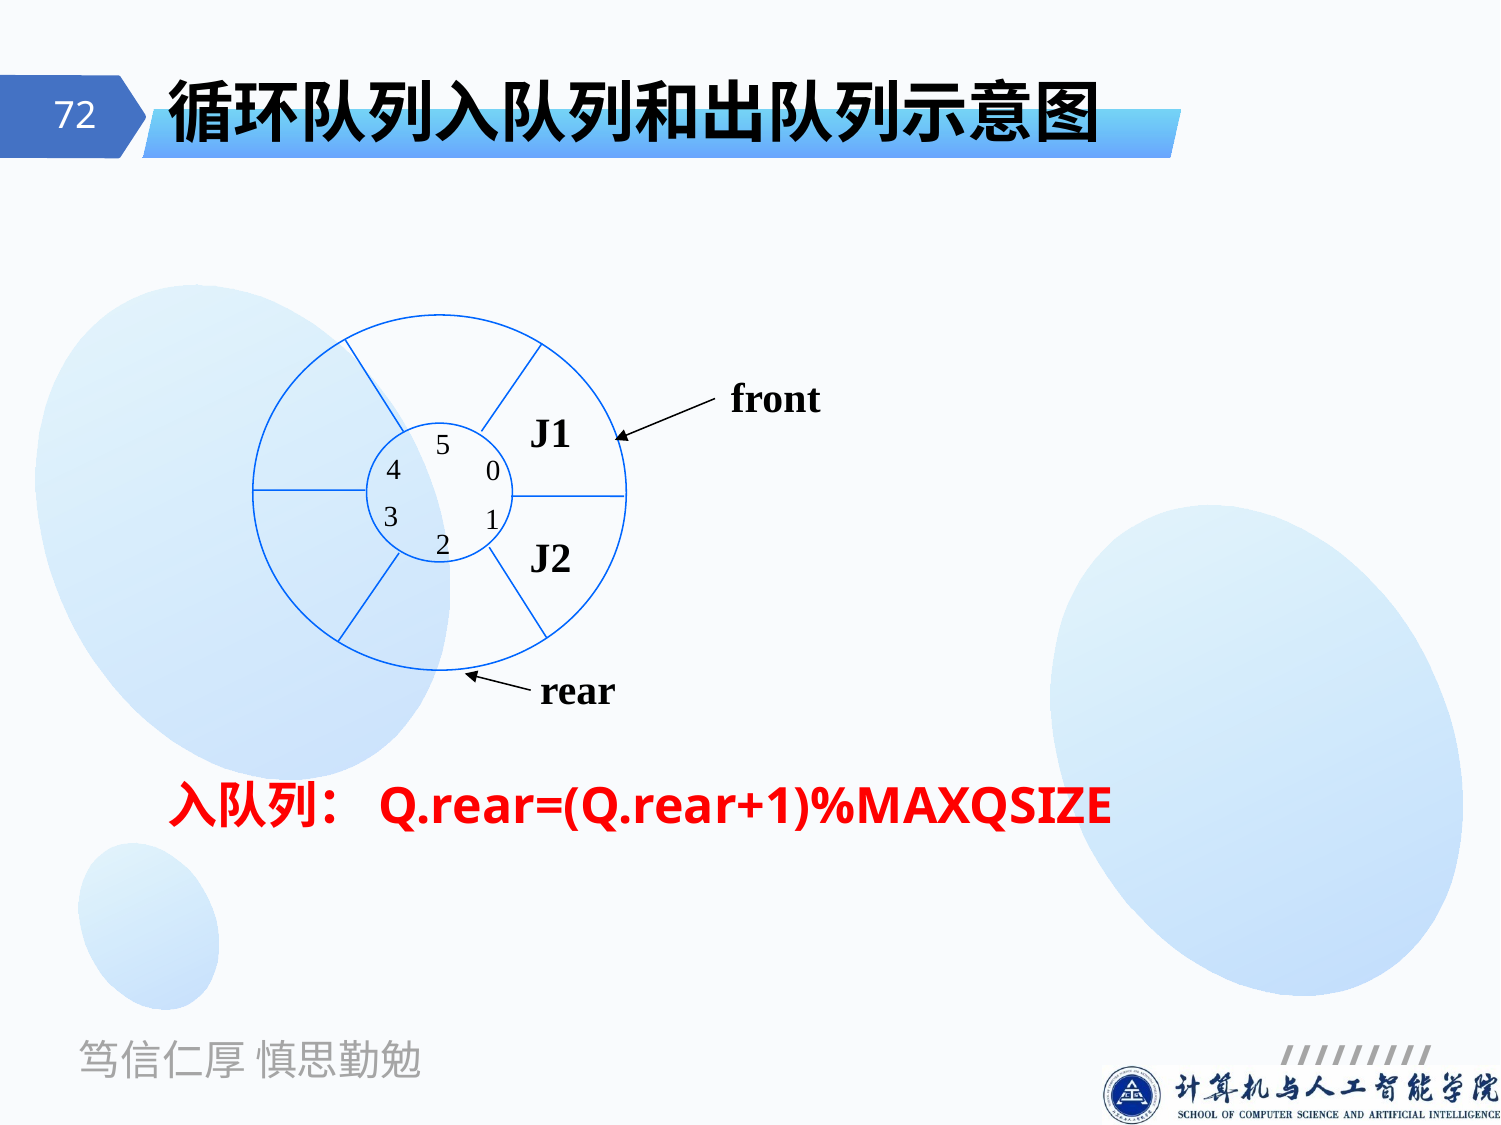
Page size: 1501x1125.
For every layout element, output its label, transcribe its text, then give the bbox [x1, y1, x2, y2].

text_box [464, 670, 530, 691]
text_box [252, 314, 627, 671]
text_box rear [530, 652, 626, 724]
text_box J2 [514, 523, 587, 589]
picture [1102, 1065, 1501, 1125]
text_box 2 [420, 515, 466, 571]
text_box front [720, 361, 832, 432]
text_box 5 [420, 415, 466, 470]
text_box 3 [368, 487, 414, 543]
title 循环队列入队列和出队列示意图 [152, 59, 1293, 158]
text_box 入队列：Q.rear=(Q.rear+1)%MAXQSIZE [152, 773, 1348, 843]
text_box 1 [469, 490, 515, 546]
text_box [614, 398, 716, 441]
text_box 0 [470, 441, 516, 497]
text_box 4 [371, 440, 417, 495]
